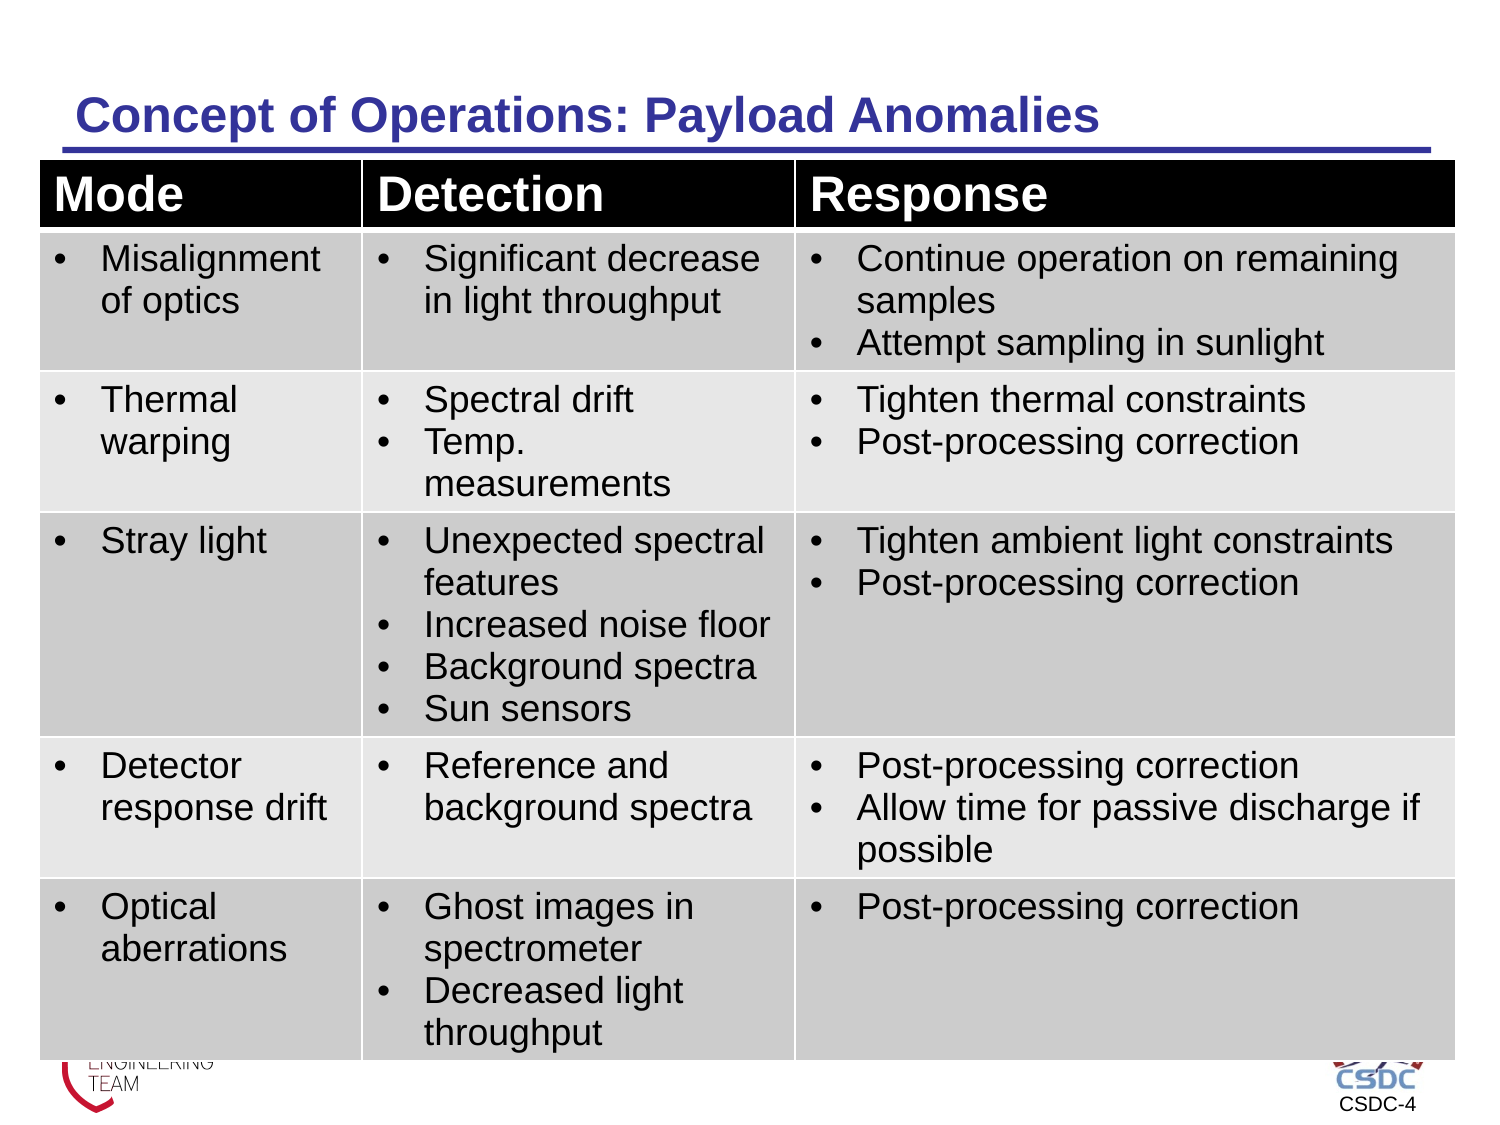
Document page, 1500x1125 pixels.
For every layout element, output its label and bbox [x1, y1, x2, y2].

table_header [40, 160, 361, 227]
table_cell [40, 233, 361, 370]
table_cell [40, 738, 361, 877]
table_cell [796, 879, 1455, 1060]
title [72, 65, 1425, 158]
table_cell [363, 372, 794, 511]
table_cell [796, 738, 1455, 877]
table_cell [363, 513, 794, 736]
table_cell [796, 372, 1455, 511]
picture [1325, 1062, 1430, 1093]
table_cell [40, 513, 361, 736]
picture [62, 1062, 214, 1113]
table_header [796, 160, 1455, 227]
table_cell [363, 738, 794, 877]
table_cell [40, 879, 361, 1060]
table_header [363, 160, 794, 227]
table_cell [363, 233, 794, 370]
table_cell [363, 879, 794, 1060]
table_cell [40, 372, 361, 511]
table_cell [796, 233, 1455, 370]
table_cell [796, 513, 1455, 736]
